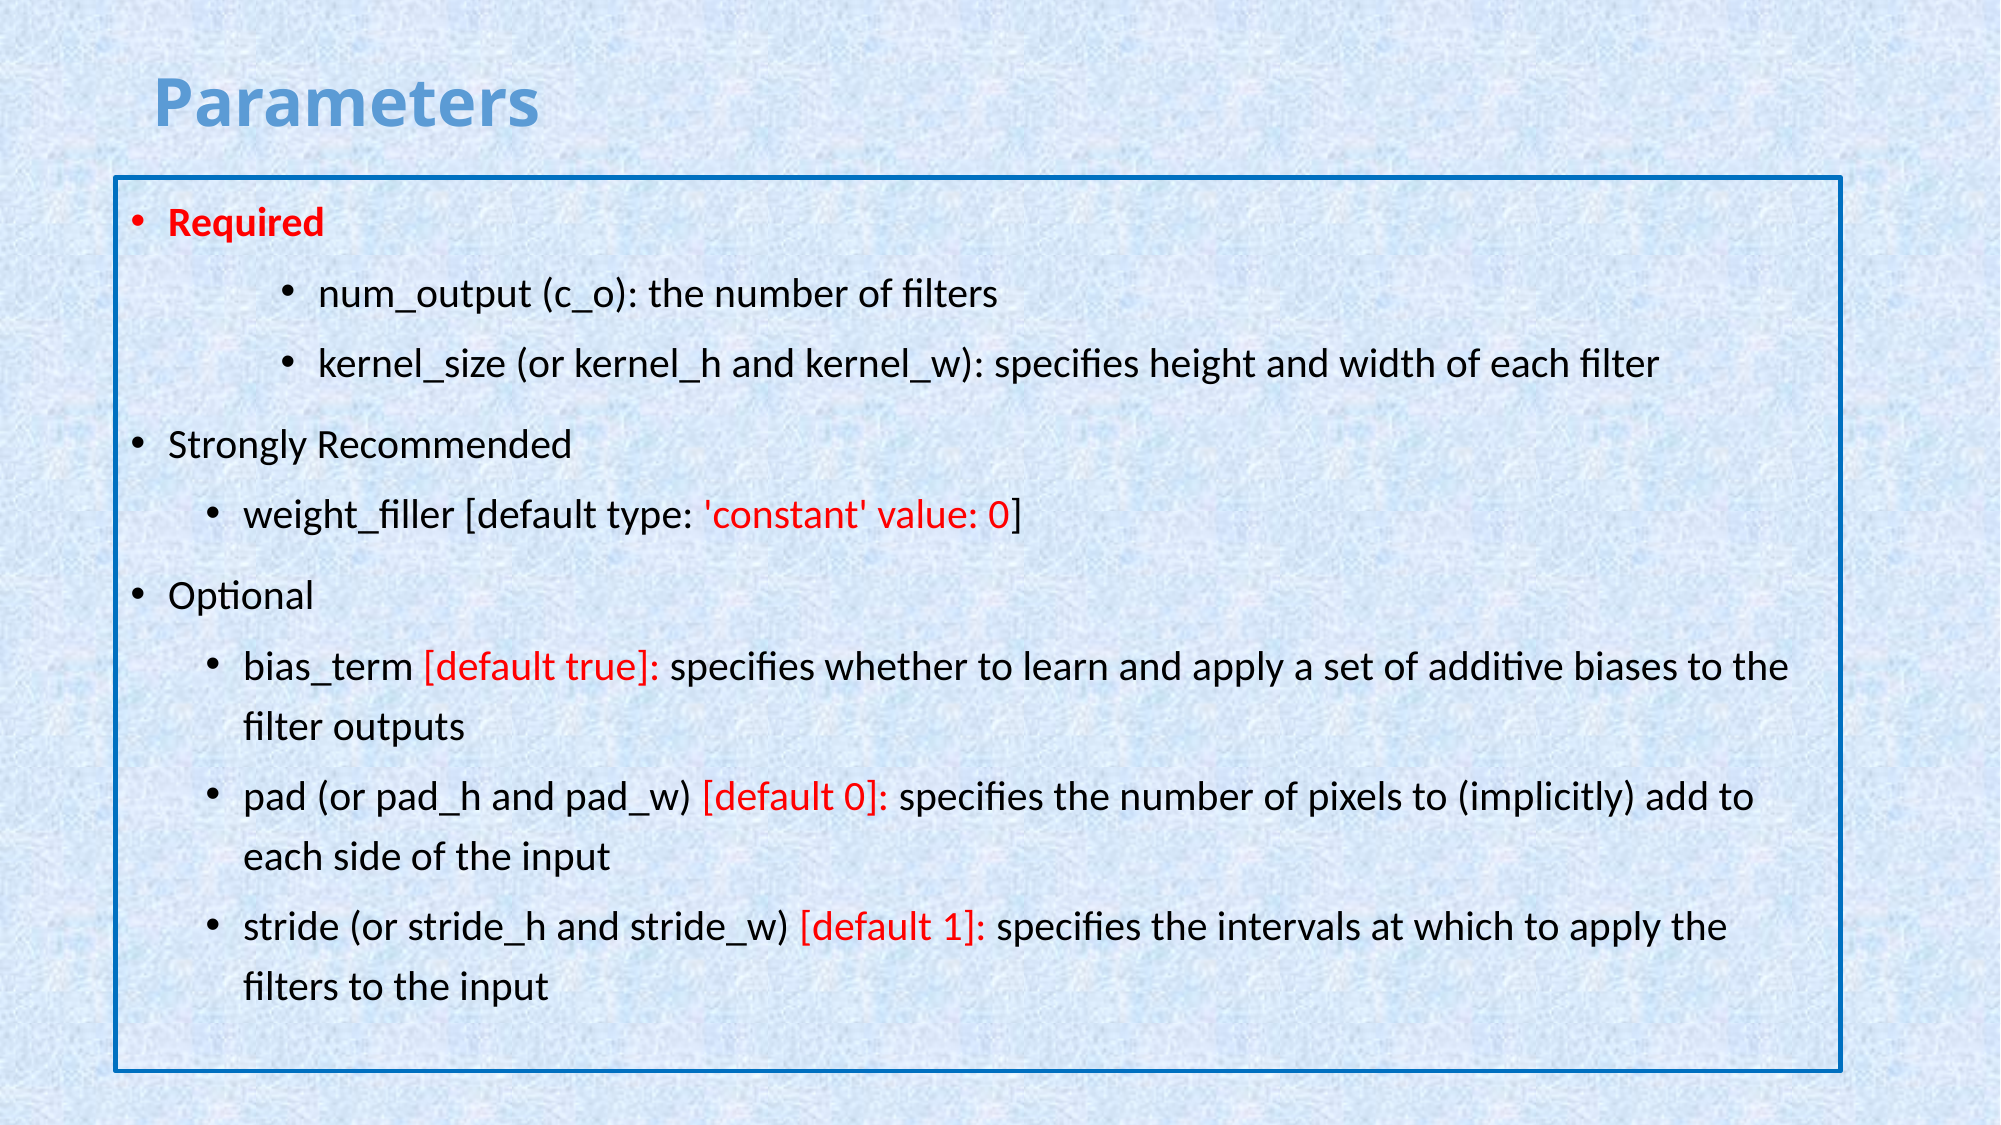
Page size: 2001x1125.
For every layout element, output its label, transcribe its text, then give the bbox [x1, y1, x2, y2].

picture [0, 0, 2001, 1125]
list Required num_output (c_o): the number of filters kernel_size (or kernel_h and kernel_w): specifies height and width of each filter Strongly Recommended weight_filler [default type: 'constant' value: 0] Optional bias_term [default true]: specifies whether to learn and apply a set of additive biases to the filter outputs pad (or pad_h and pad_w) [default 0]: specifies the number of pixels to (implicitly) add to each side of the input stride (or stride_h and stride_w) [default 1]: specifies the intervals at which to apply the filters to the input [115, 177, 1841, 1072]
title Parameters [137, 53, 1863, 157]
